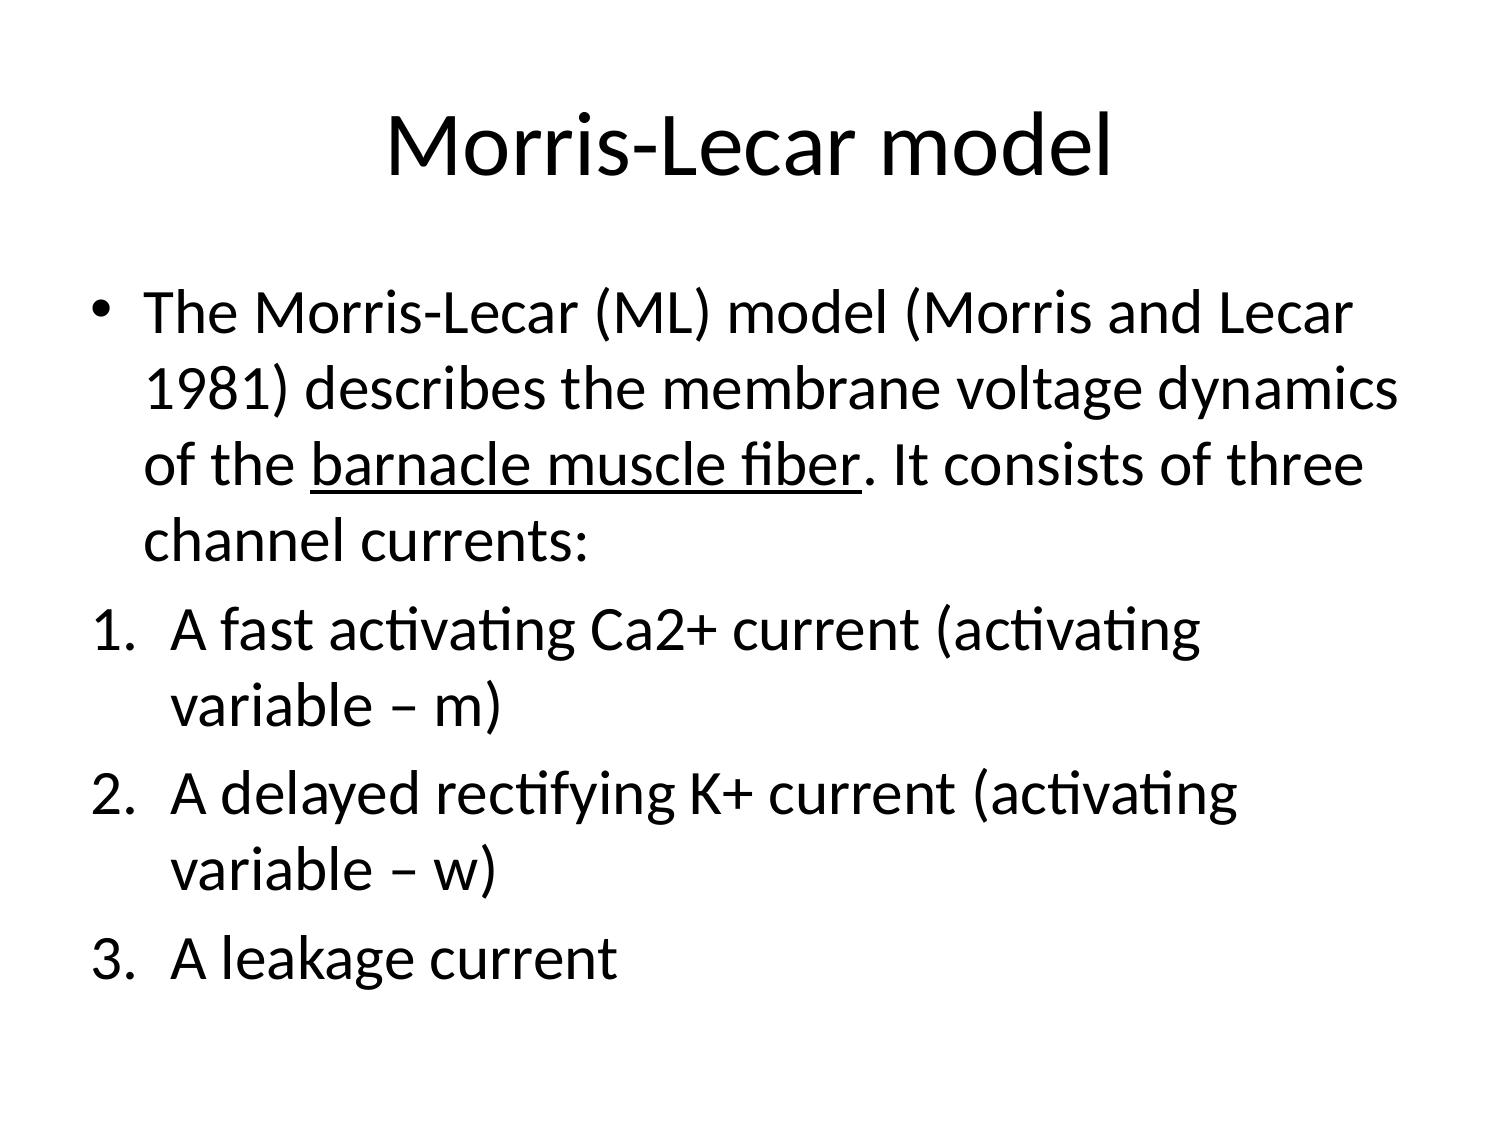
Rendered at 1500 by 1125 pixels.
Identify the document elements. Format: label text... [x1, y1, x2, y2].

list The Morris-Lecar (ML) model (Morris and Lecar 1981) describes the membrane voltage dynamics of the barnacle muscle fiber. It consists of three channel currents: A fast activating Ca2+ current (activating variable – m) A delayed rectifying K+ current (activating variable – w) A leakage current [75, 262, 1425, 1005]
title Morris-Lecar model [75, 45, 1425, 233]
